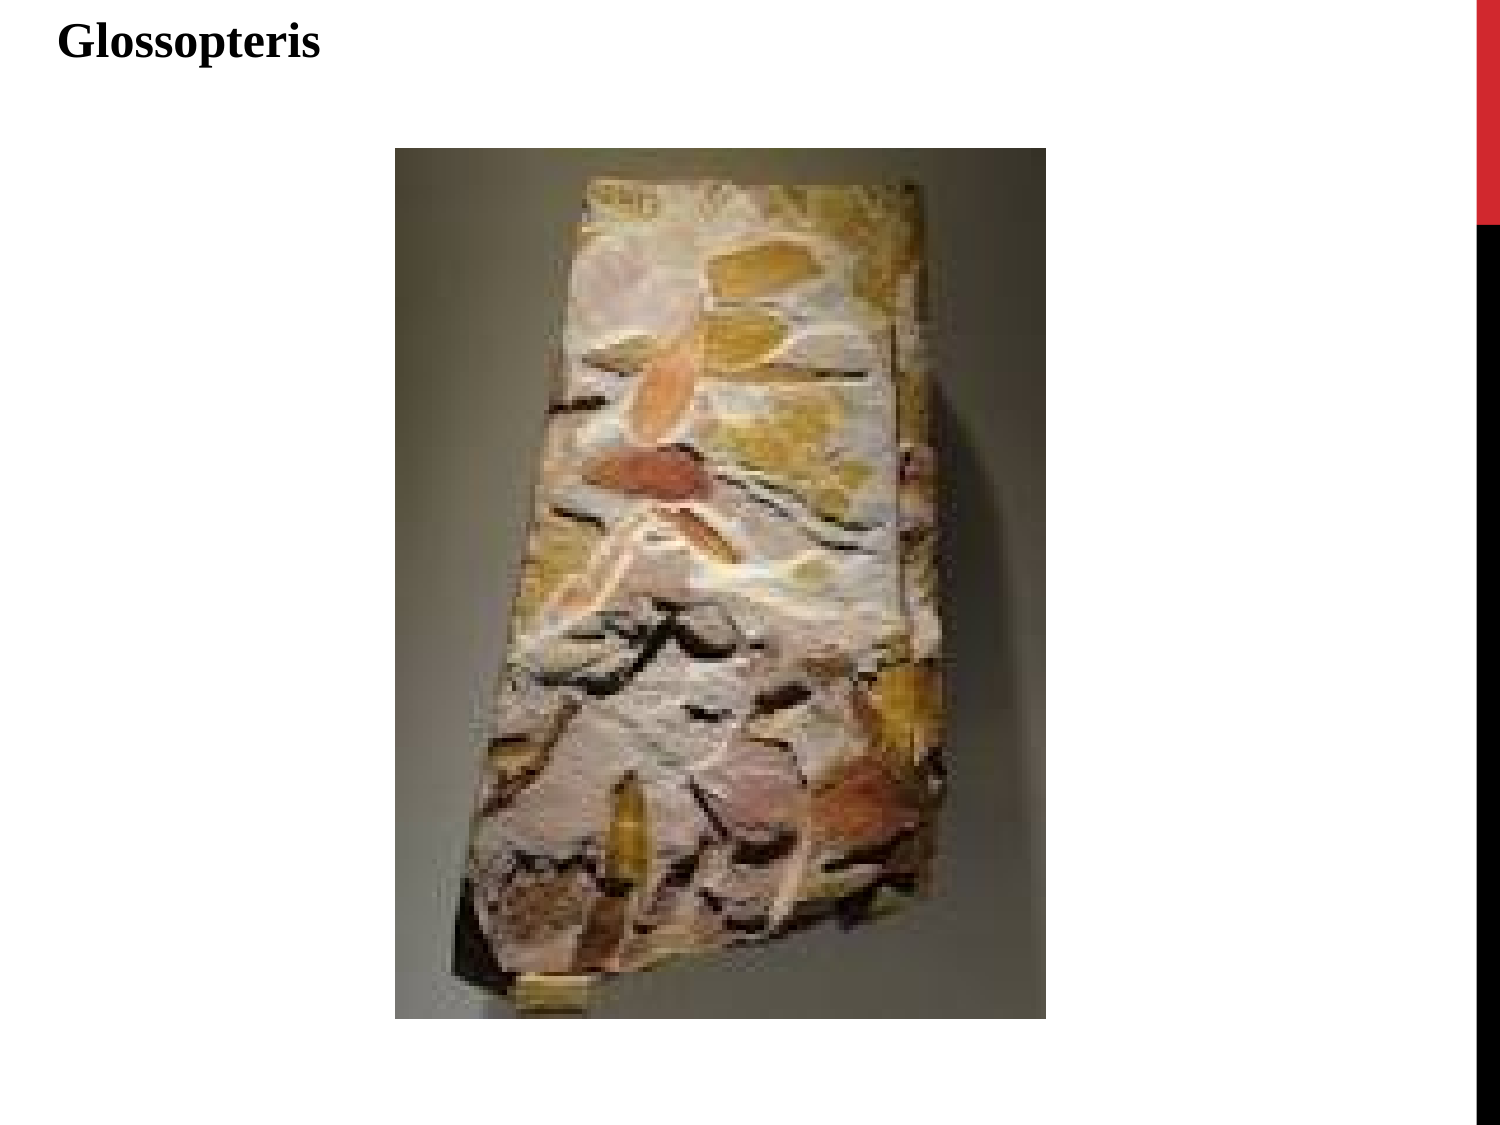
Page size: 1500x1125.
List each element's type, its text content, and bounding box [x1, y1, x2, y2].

text_box Glossopteris [0, 0, 939, 75]
picture [395, 148, 1046, 1020]
